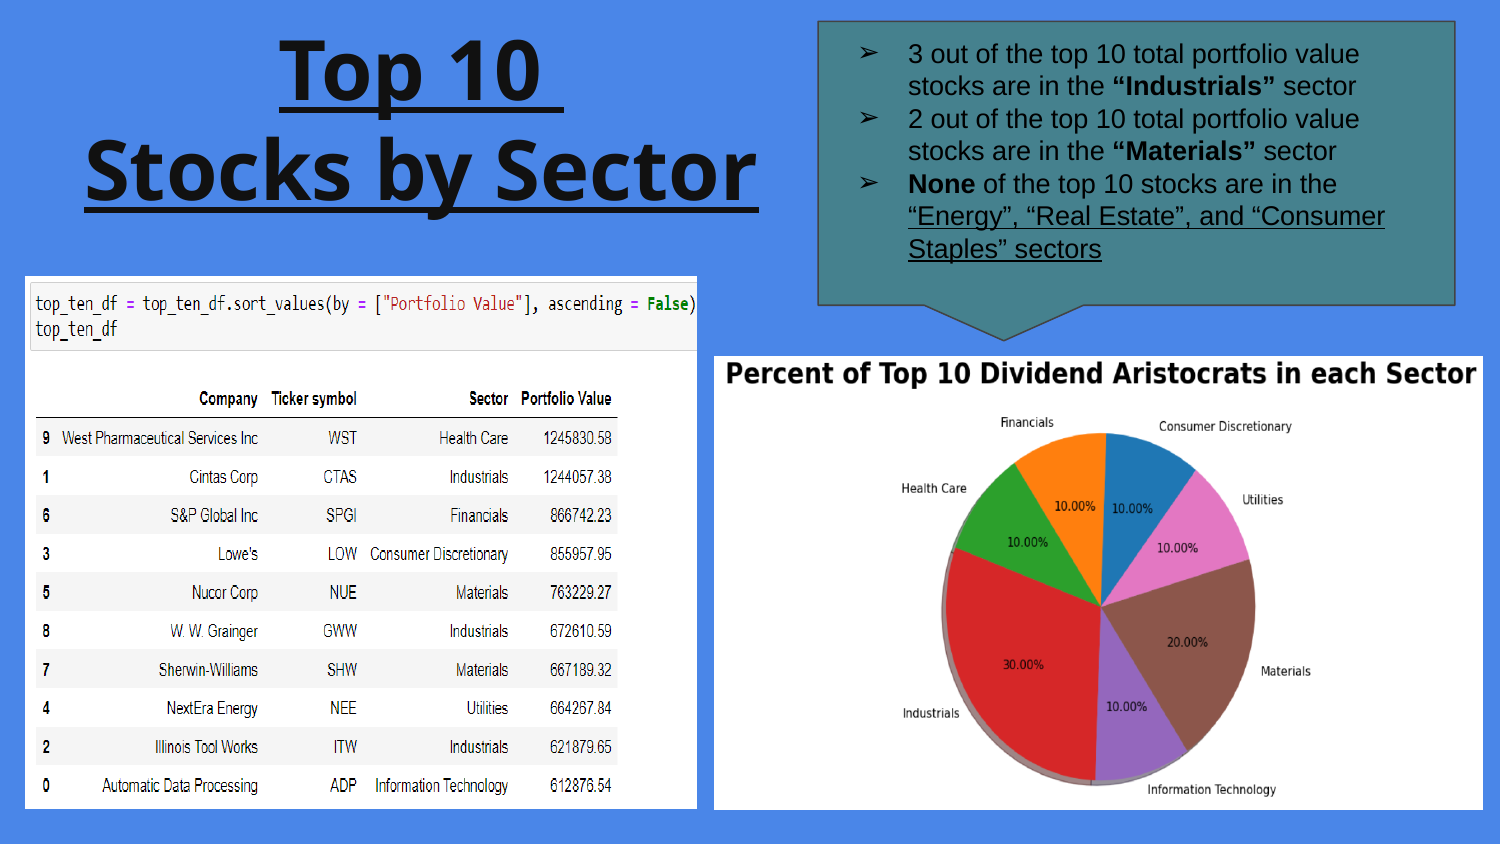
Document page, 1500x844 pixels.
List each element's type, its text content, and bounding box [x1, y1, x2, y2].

title Top 10 Stocks by Sector [37, 2, 806, 211]
text_box 3 out of the top 10 total portfolio value stocks are in the “Industrials” sector 2 out of the top 10 total portfolio value stocks are in the “Materials” sector None of the top 10 stocks are in the “Energy”, “Real Estate”, and “Consumer Staples” sectors [818, 21, 1455, 341]
picture [714, 356, 1483, 811]
picture [25, 276, 697, 810]
